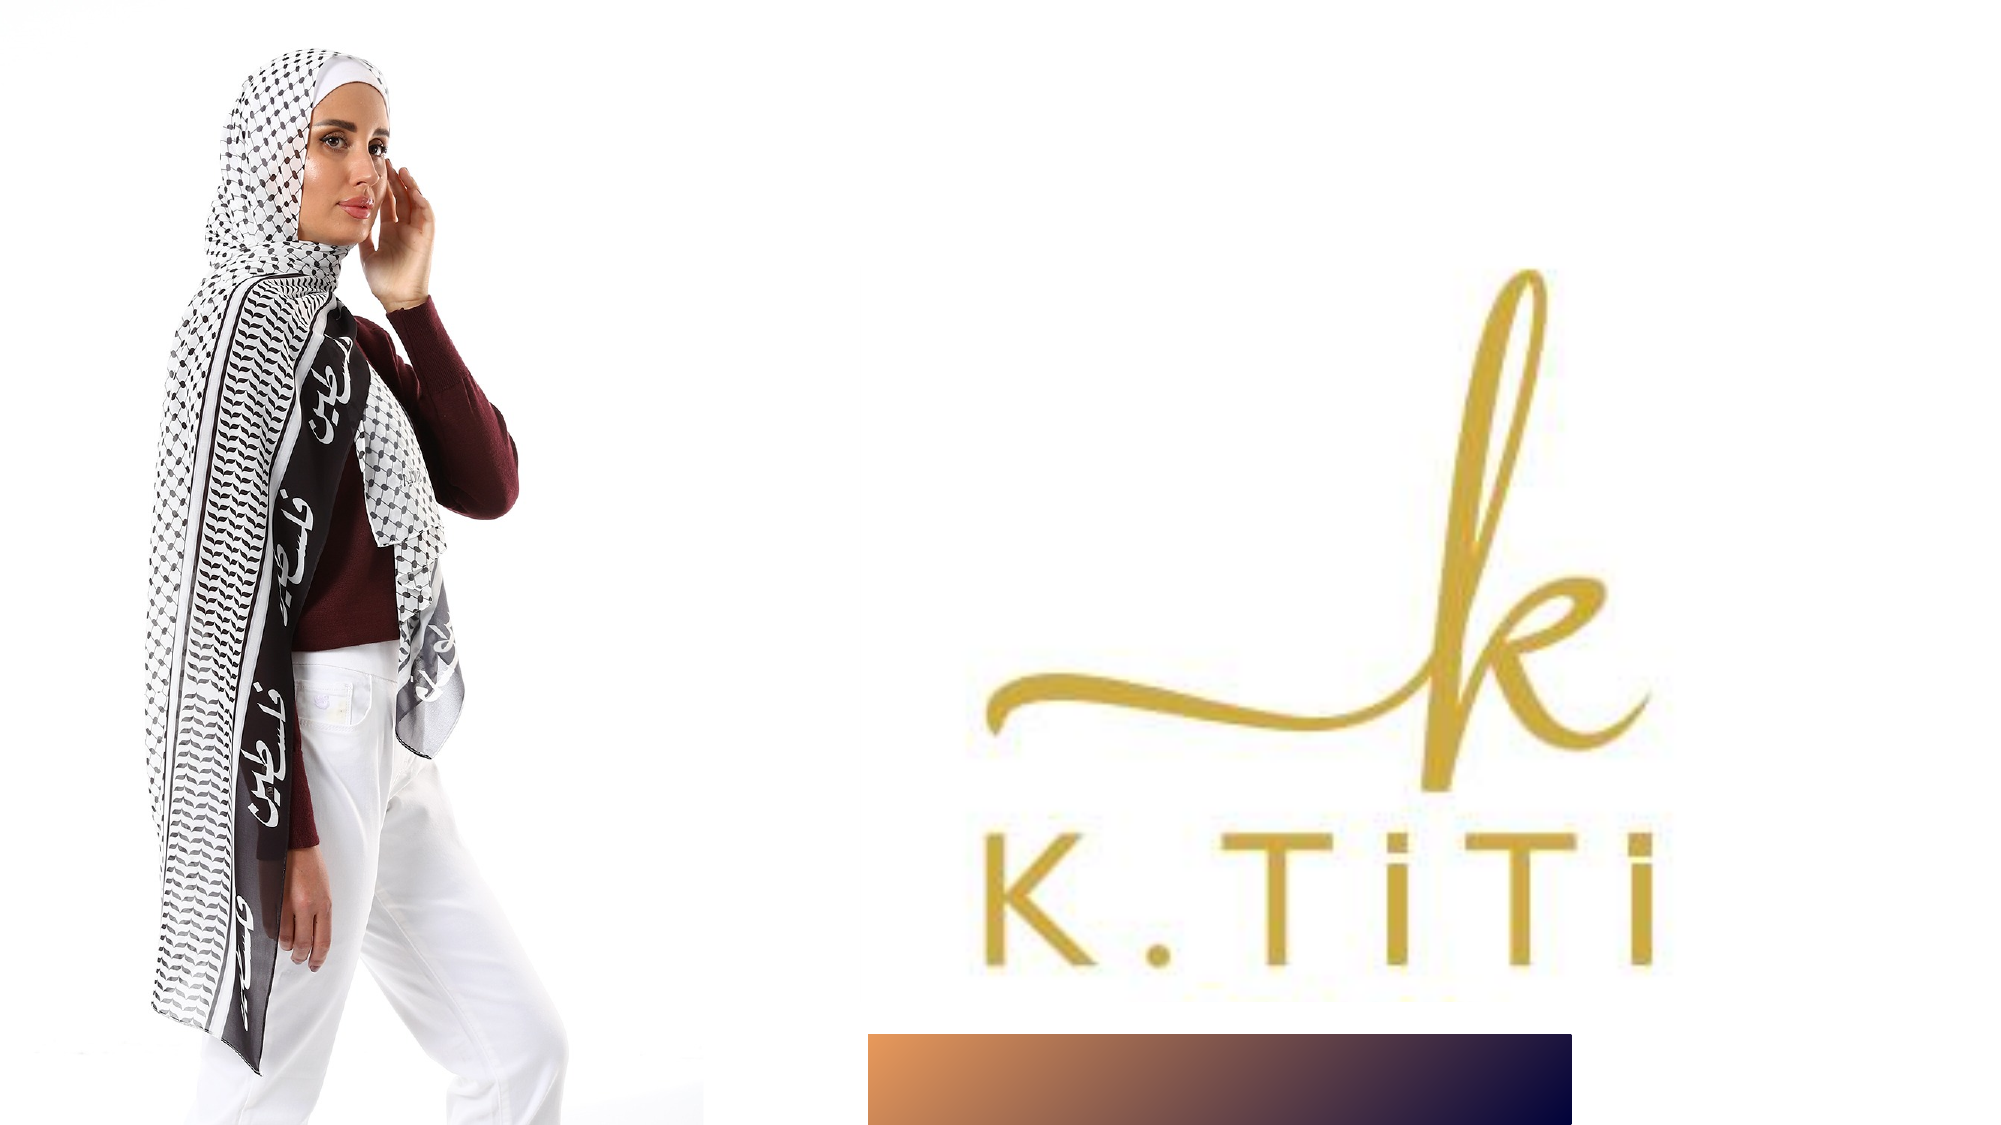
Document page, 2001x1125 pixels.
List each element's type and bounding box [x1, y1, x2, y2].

picture [859, 266, 1885, 1003]
picture [0, 0, 704, 1125]
